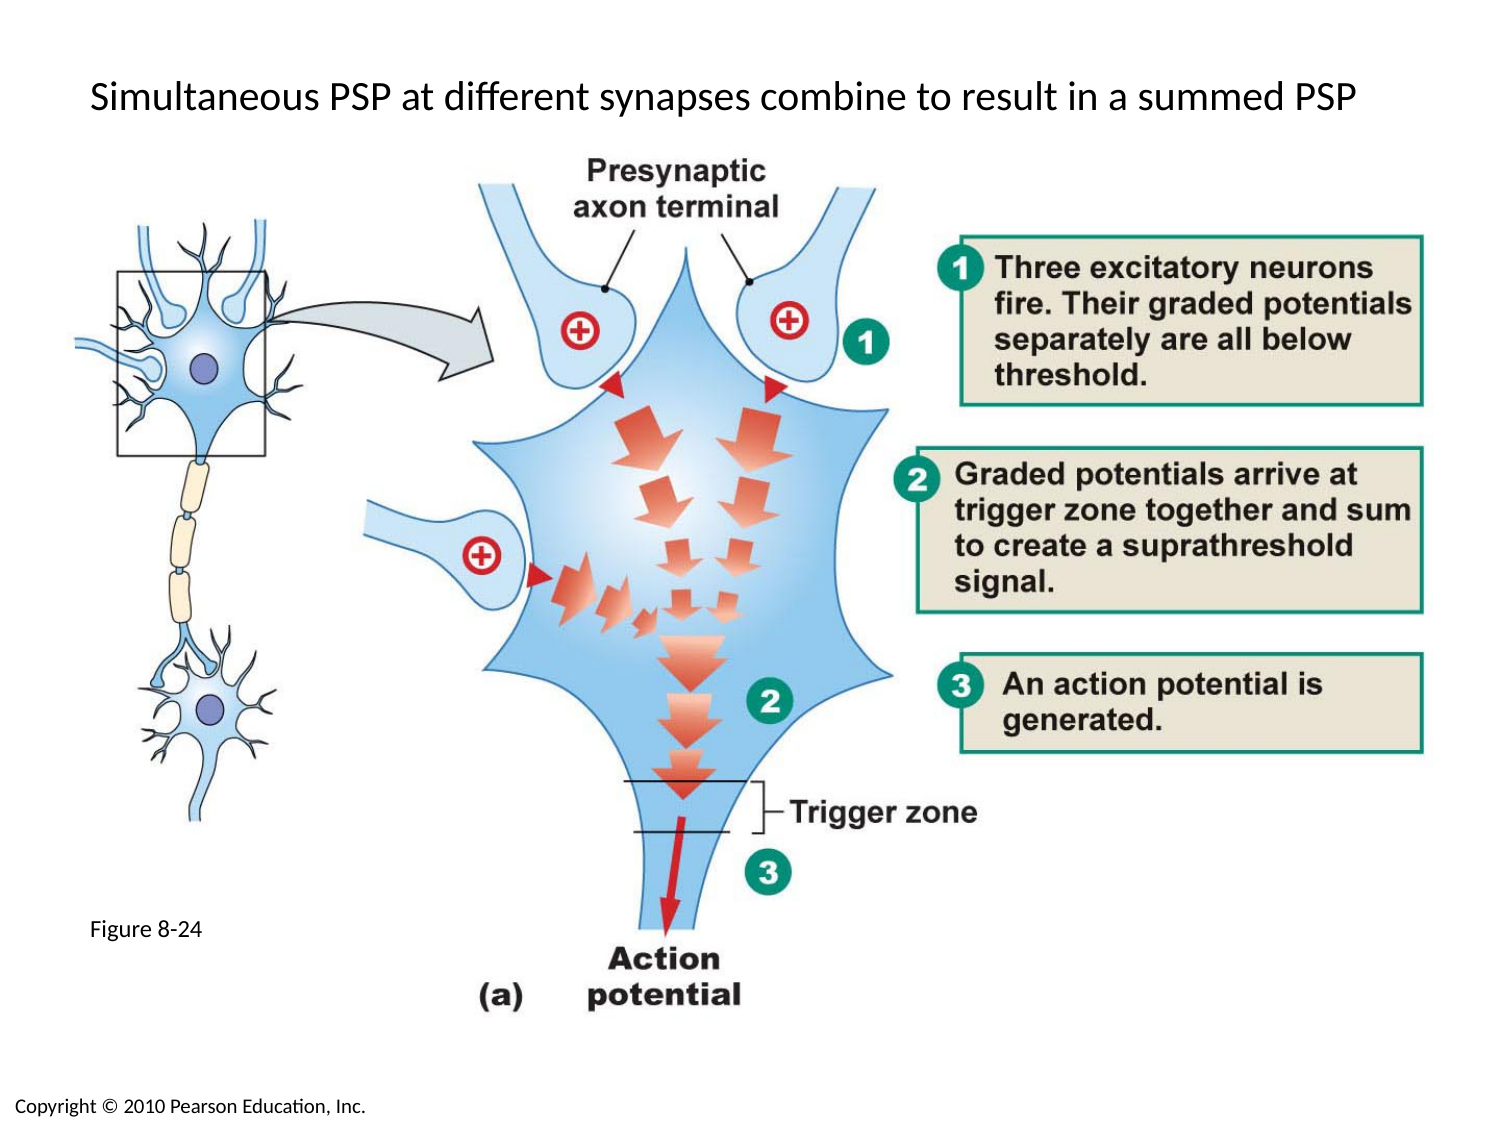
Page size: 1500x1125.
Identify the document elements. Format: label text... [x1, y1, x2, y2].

picture [50, 151, 1450, 1024]
title Simultaneous PSP at different synapses combine to result in a summed PSP [75, 0, 1425, 149]
